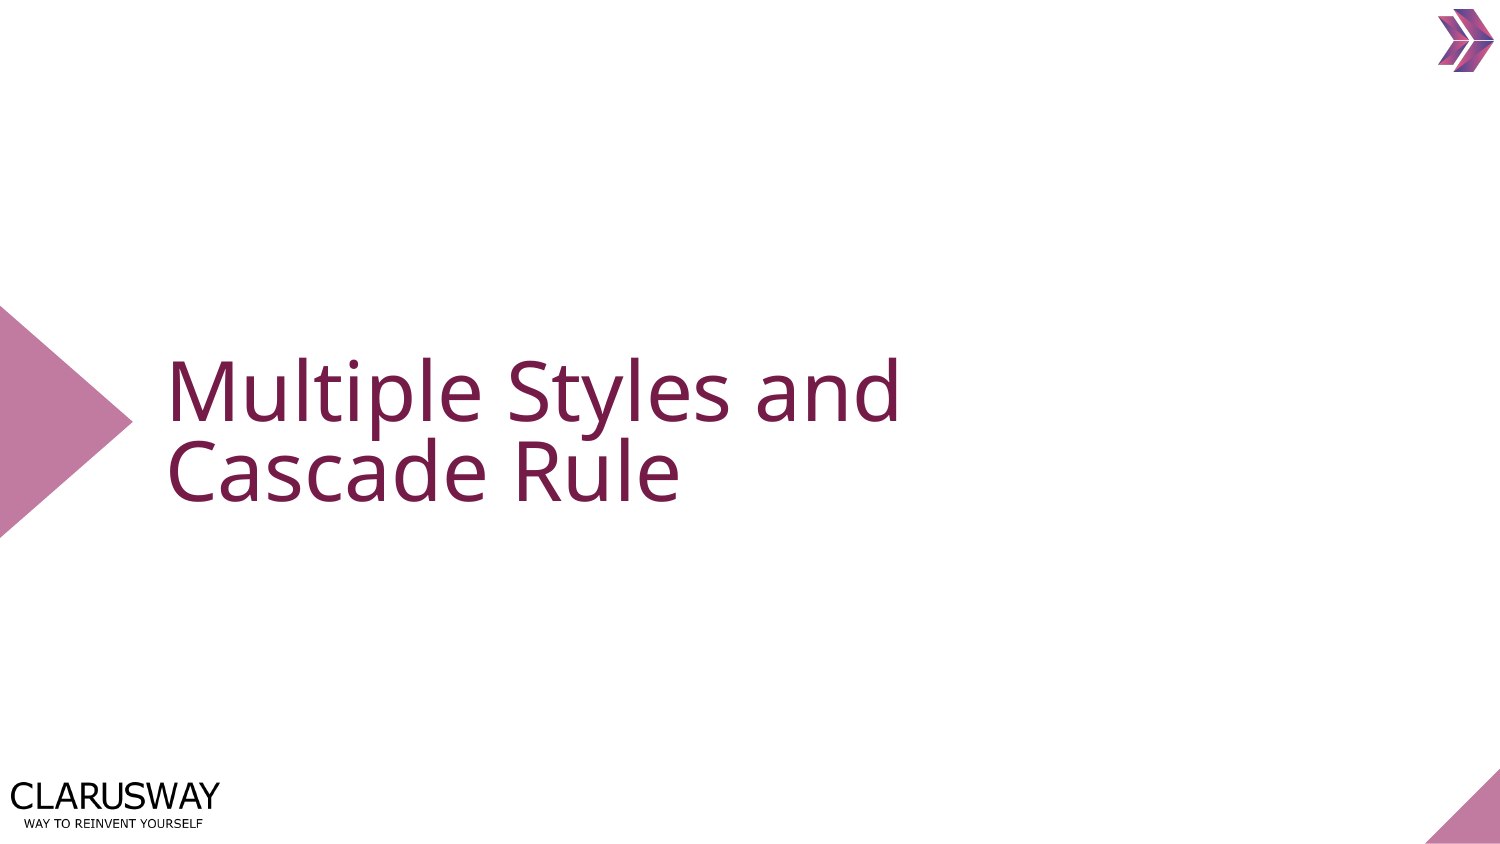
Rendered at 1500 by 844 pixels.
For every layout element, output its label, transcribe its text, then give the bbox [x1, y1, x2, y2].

picture [11, 782, 220, 828]
title Multiple Styles and Cascade Rule [165, 333, 1179, 518]
picture [1438, 9, 1494, 72]
